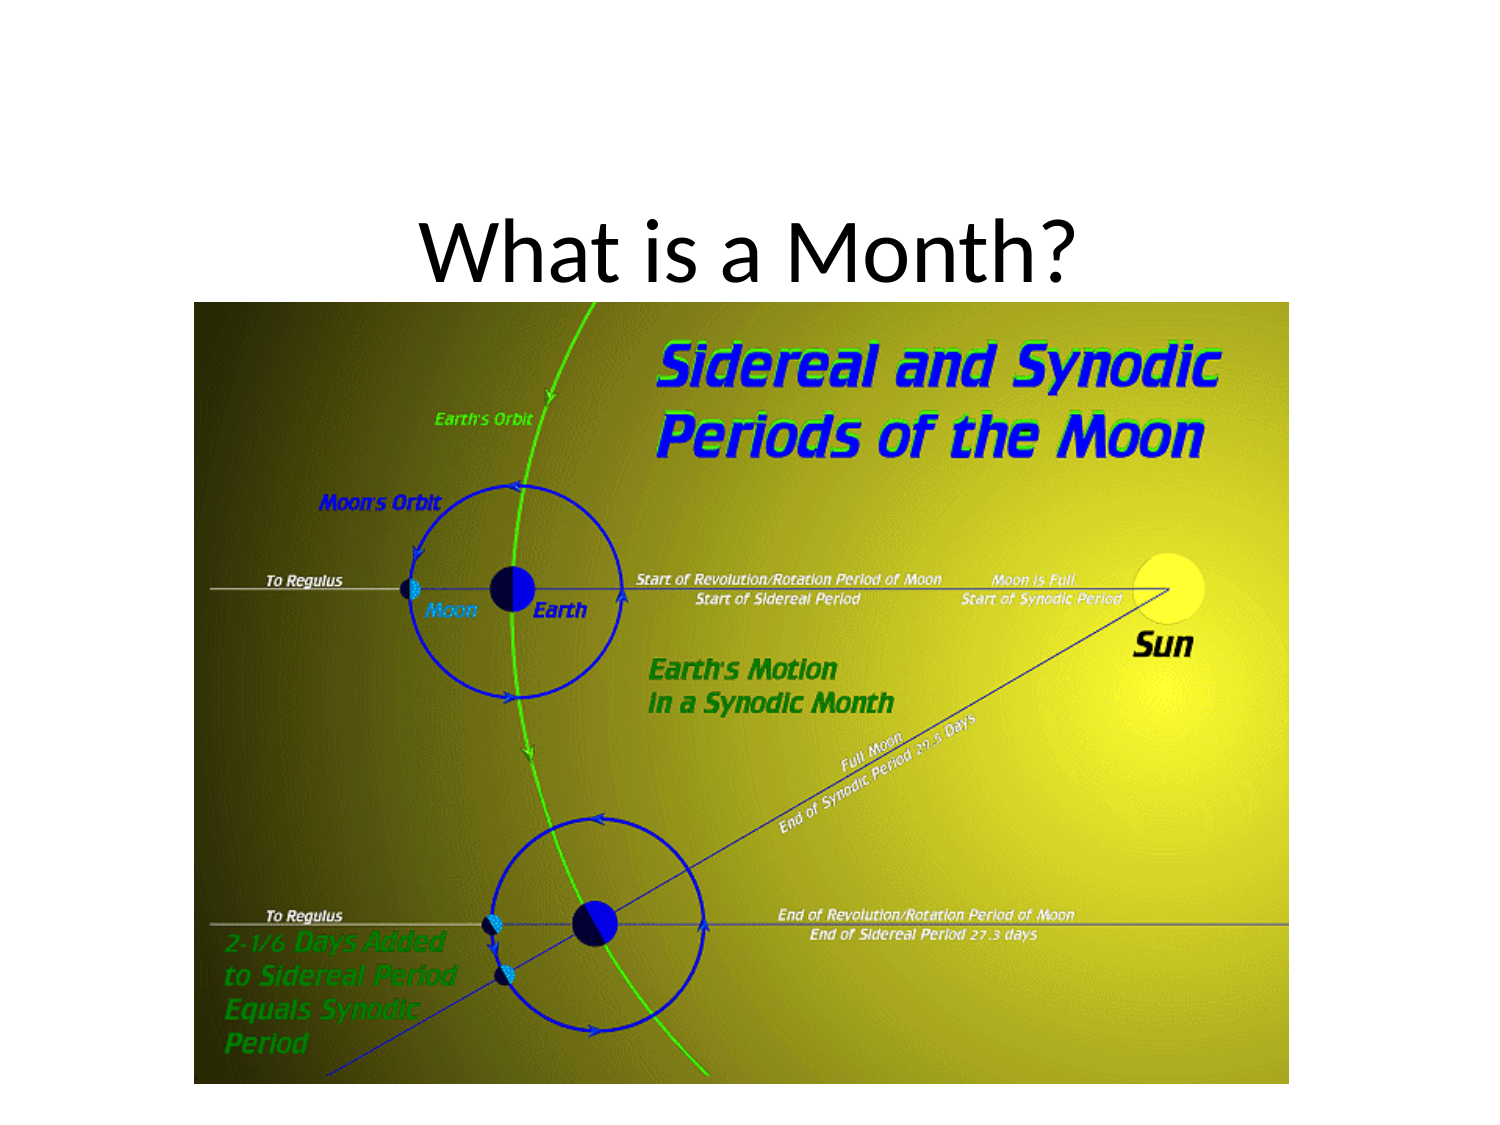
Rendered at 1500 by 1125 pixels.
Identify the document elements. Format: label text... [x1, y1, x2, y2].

title What is a Month? [112, 125, 1388, 367]
picture [194, 302, 1289, 1085]
